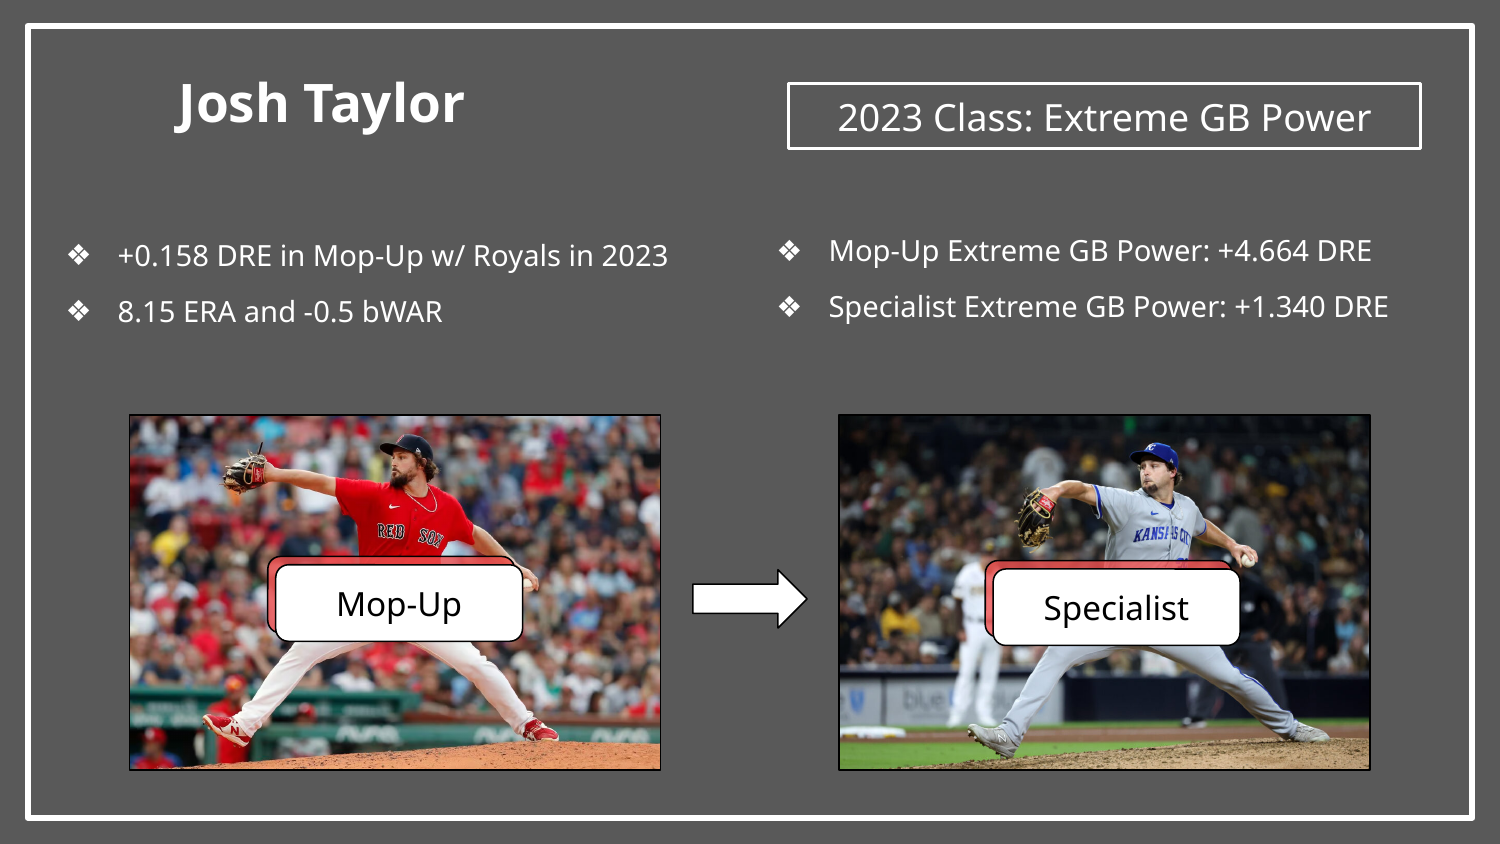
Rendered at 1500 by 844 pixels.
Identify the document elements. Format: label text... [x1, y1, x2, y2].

text_box [692, 569, 808, 628]
picture [839, 415, 1370, 770]
picture [130, 415, 661, 770]
text_box Mop-Up Extreme GB Power: +4.664 DRE Specialist Extreme GB Power: +1.340 DRE [738, 217, 1471, 353]
text_box [27, 25, 1473, 818]
text_box +0.158 DRE in Mop-Up w/ Royals in 2023 8.15 ERA and -0.5 bWAR [27, 222, 738, 343]
text_box 2023 Class: Extreme GB Power [788, 83, 1421, 149]
title Josh Taylor [130, 54, 514, 149]
